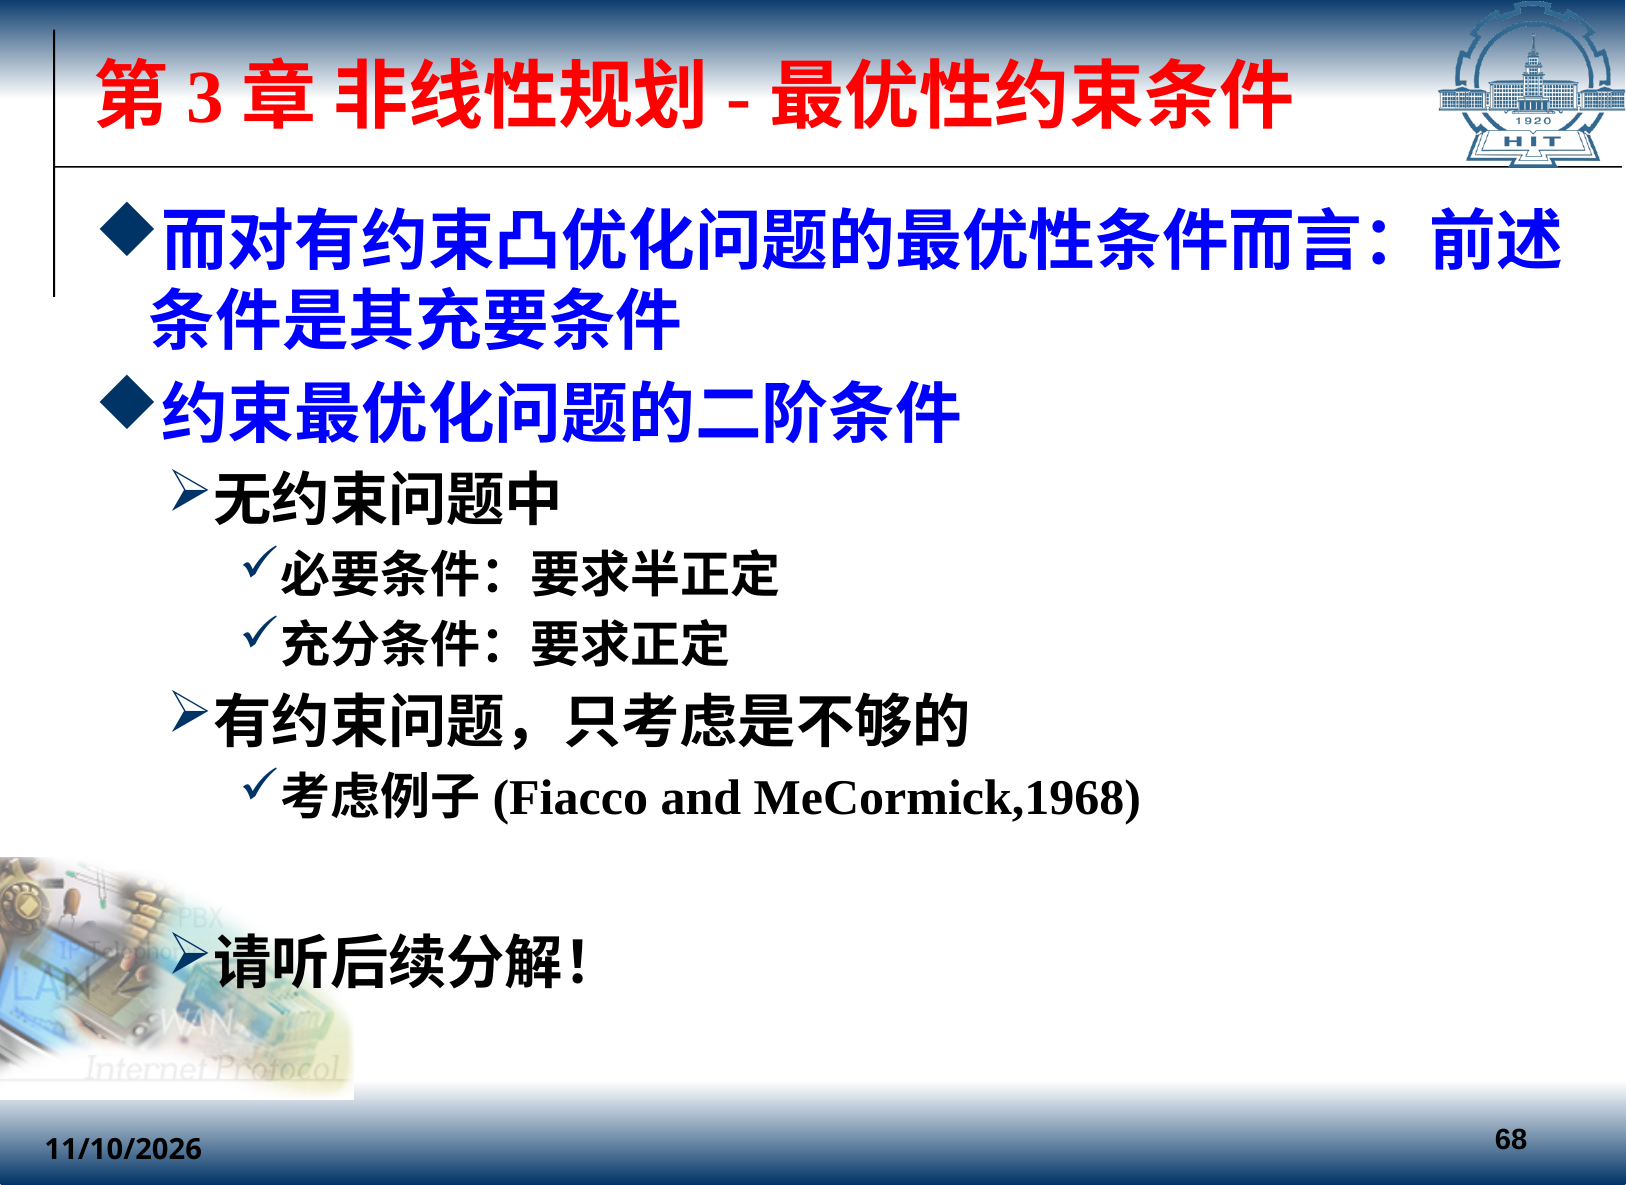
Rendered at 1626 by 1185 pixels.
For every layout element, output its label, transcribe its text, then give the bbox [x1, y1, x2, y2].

title 第3章 非线性规划-最优性约束条件 [78, 29, 1498, 155]
picture [0, 857, 354, 1100]
picture [345, 944, 354, 949]
picture [1438, 1, 1626, 167]
